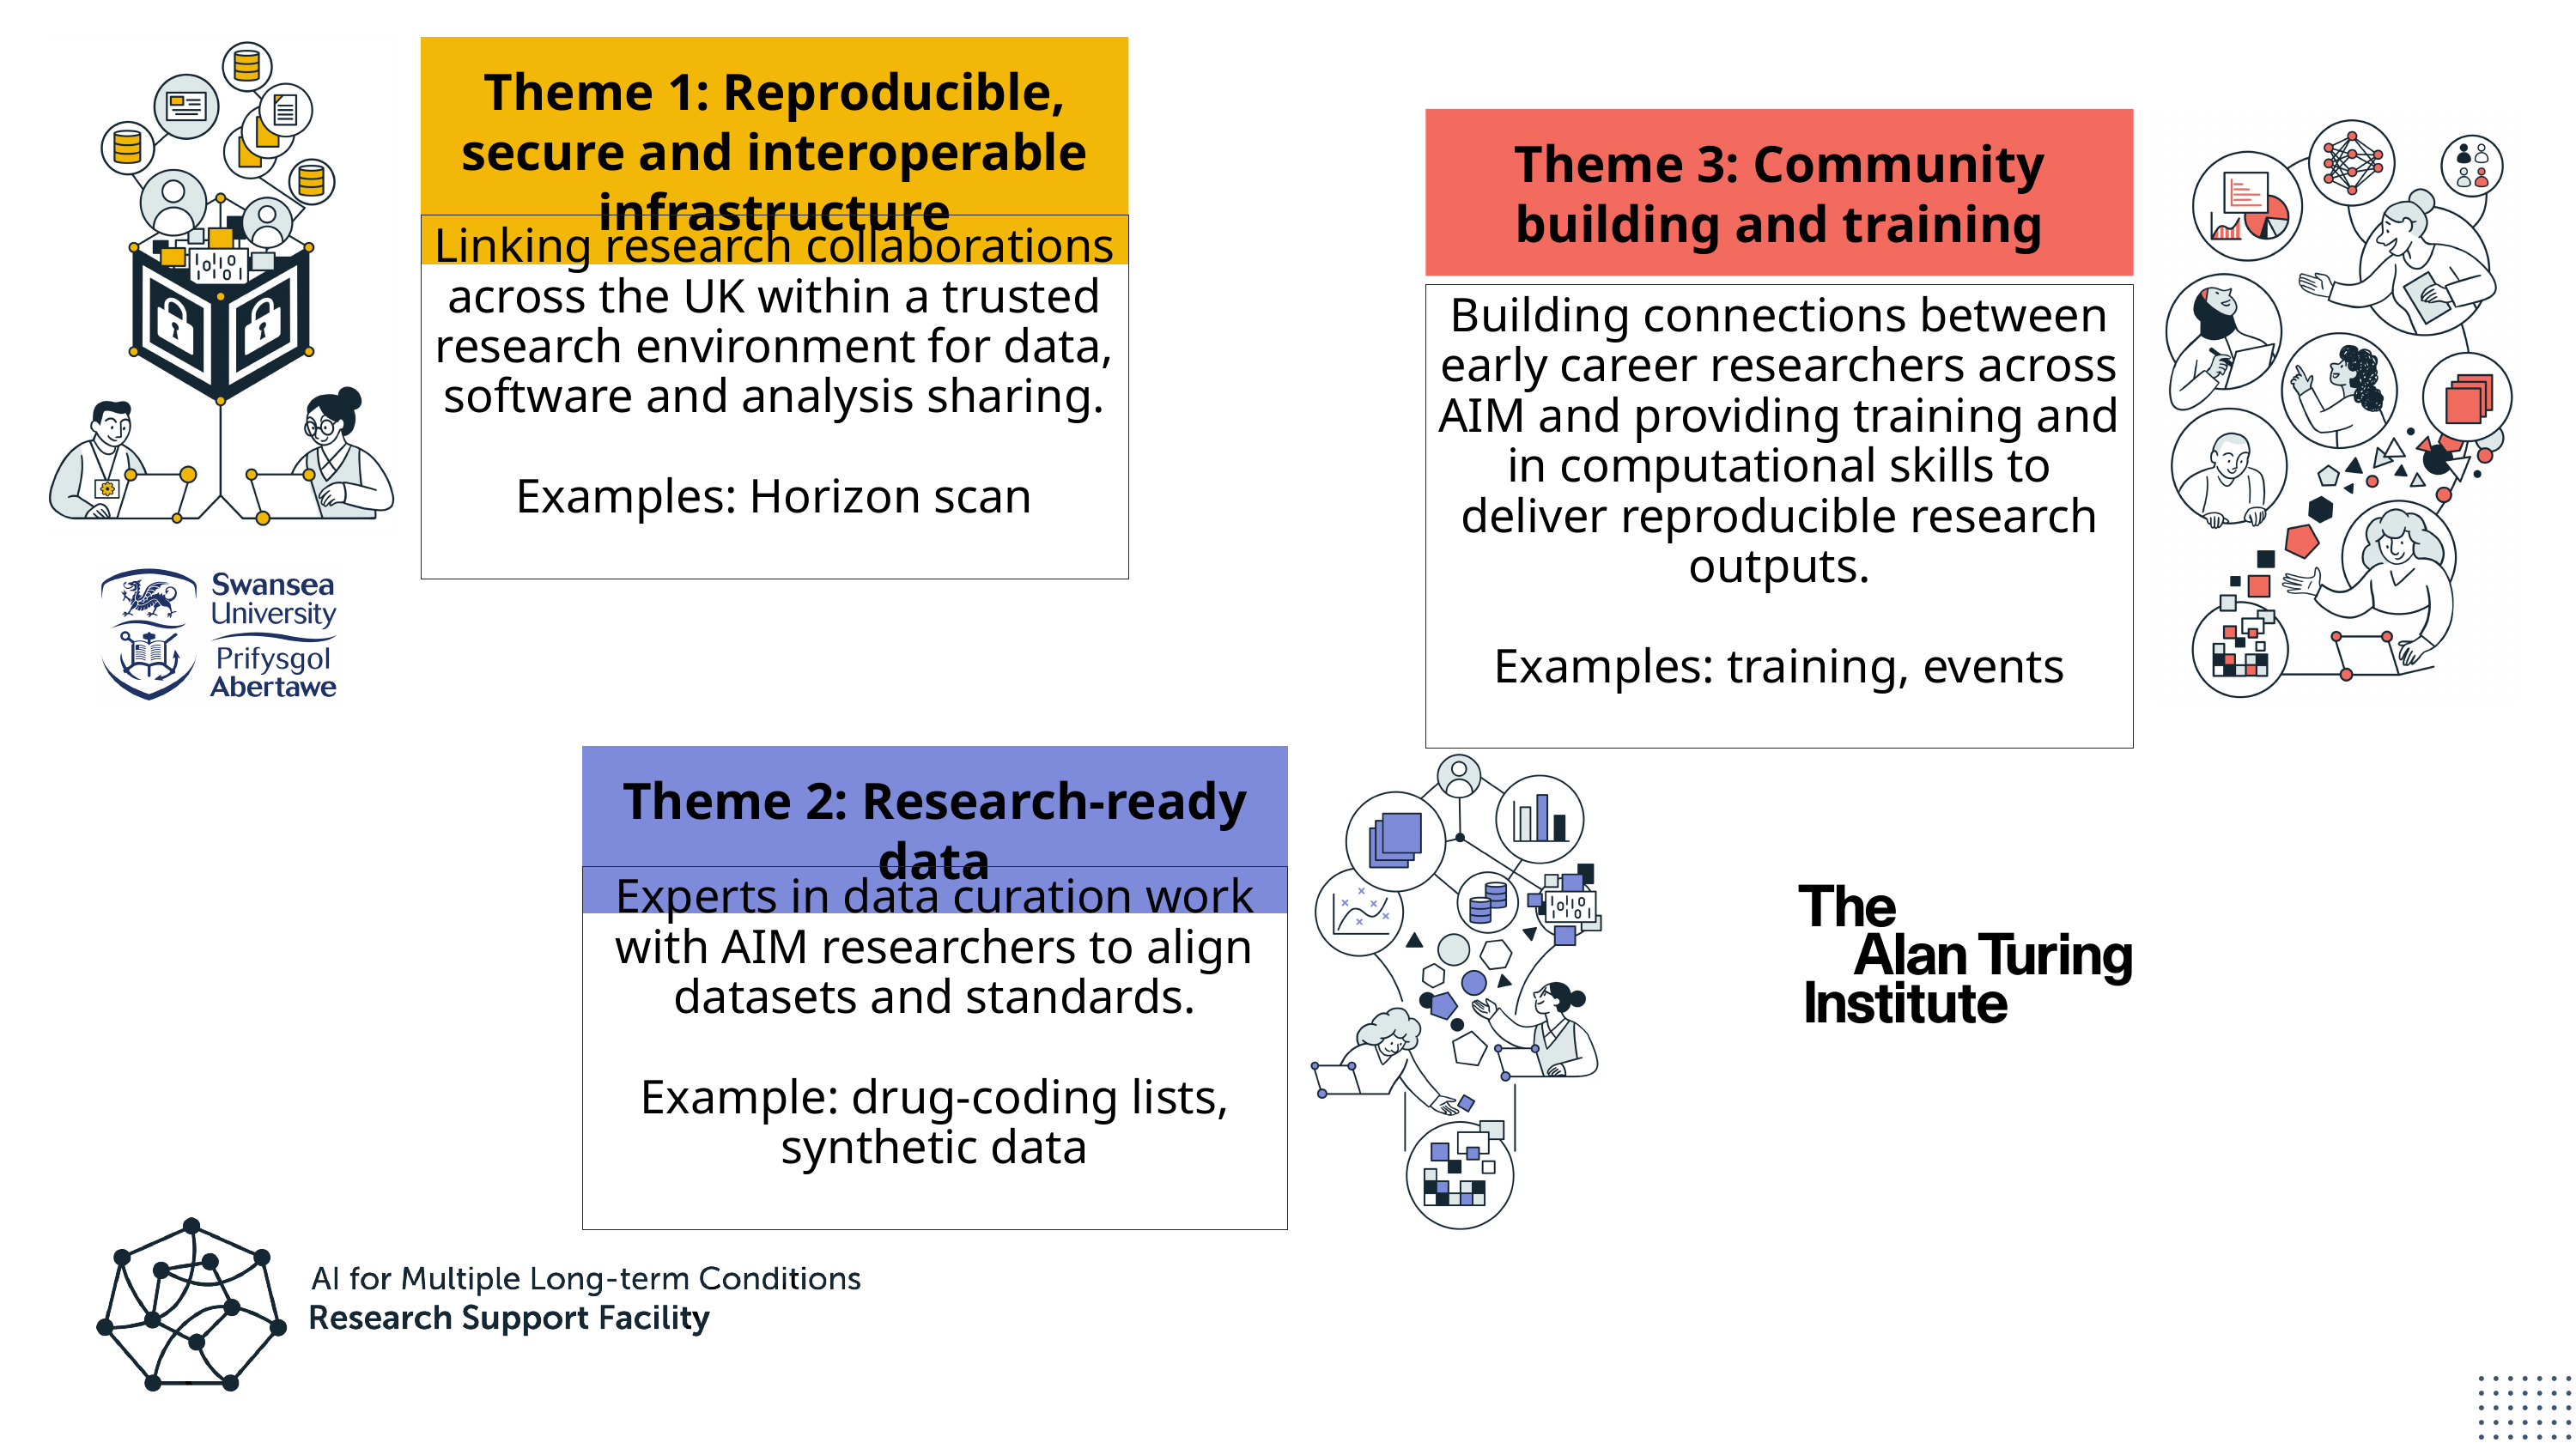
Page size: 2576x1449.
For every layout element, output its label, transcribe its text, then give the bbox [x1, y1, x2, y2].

text_box Theme 2: Research-ready data [582, 746, 1288, 866]
text_box Building connections between early career researchers across AIM and providing training and in computational skills to deliver reproducible research outputs. Examples: training, events [1425, 284, 2134, 749]
picture [1797, 883, 2133, 1026]
text_box Theme 3: Community building and training [1425, 108, 2134, 276]
picture [2479, 1376, 2576, 1449]
picture [95, 1217, 860, 1391]
picture [1308, 745, 1643, 1233]
picture [46, 36, 398, 532]
picture [2154, 108, 2518, 703]
picture [95, 566, 343, 703]
text_box Experts in data curation work with AIM researchers to align datasets and standards. Example: drug-coding lists, synthetic data [582, 866, 1288, 1230]
text_box Theme 1: Reproducible, secure and interoperable infrastructure [421, 37, 1129, 215]
text_box Linking research collaborations across the UK within a trusted research environment for data, software and analysis sharing. Examples: Horizon scan [421, 215, 1129, 579]
